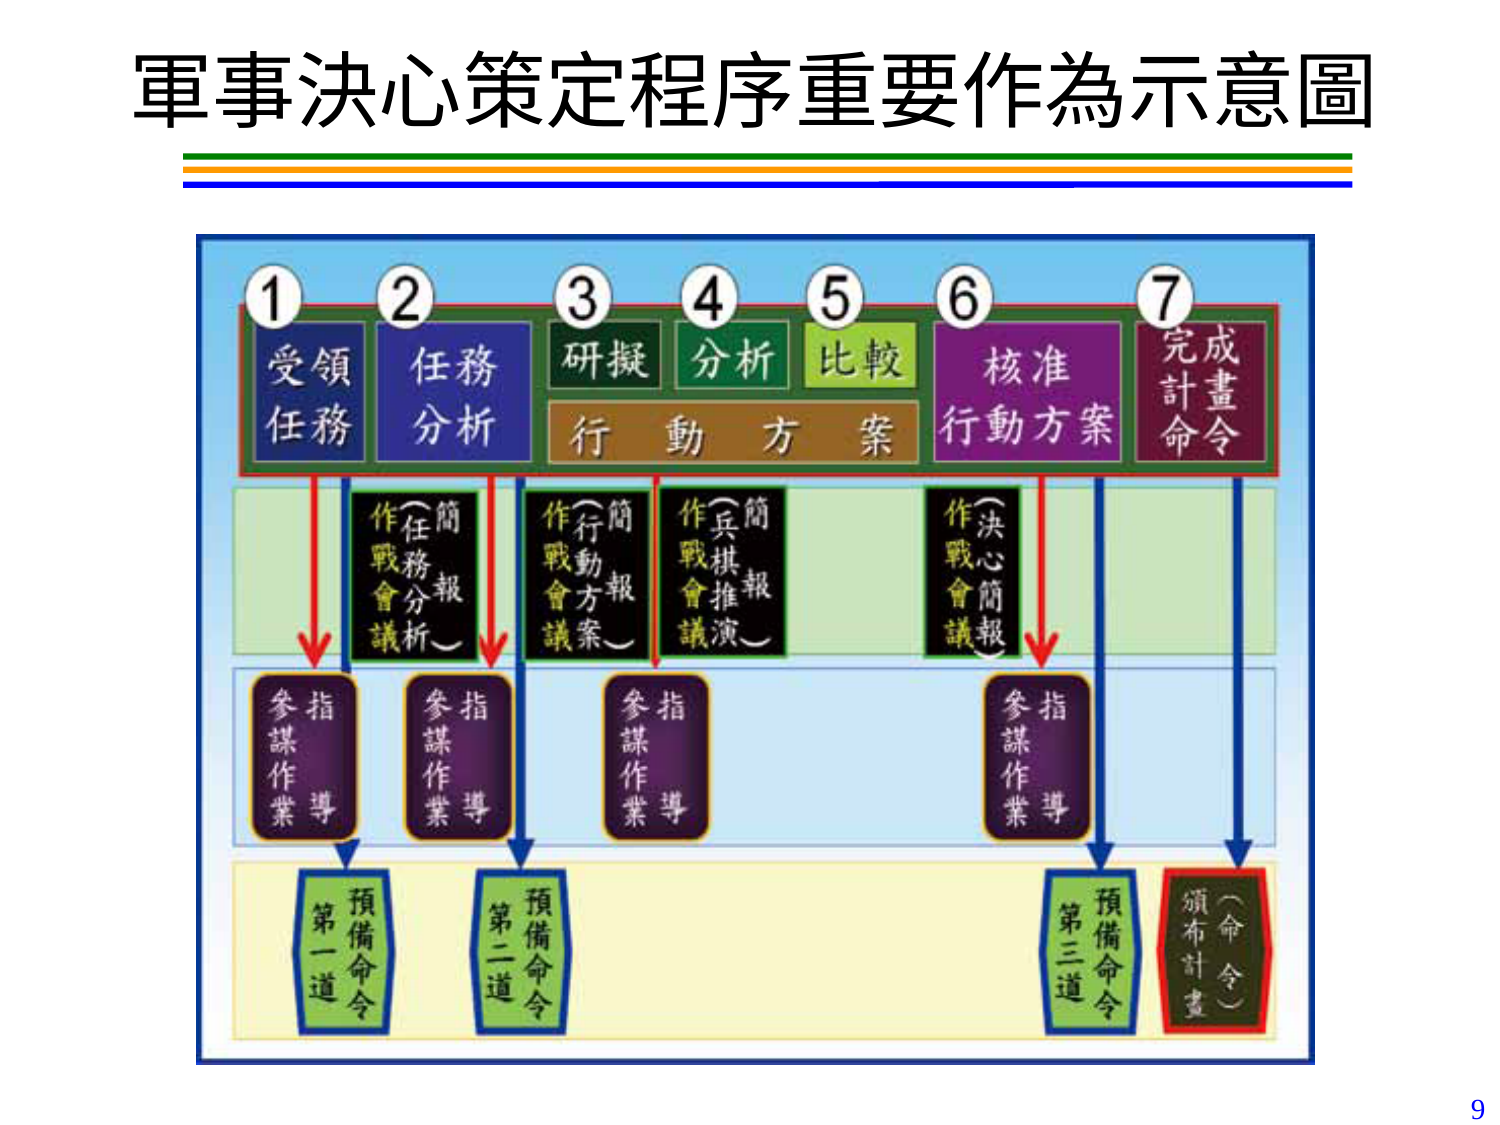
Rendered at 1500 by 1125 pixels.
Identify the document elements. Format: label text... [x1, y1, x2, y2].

slide_number 9 [1150, 1082, 1500, 1119]
picture [196, 234, 1315, 1065]
text_box 軍事決心策定程序重要作為示意圖 [107, 31, 1400, 146]
